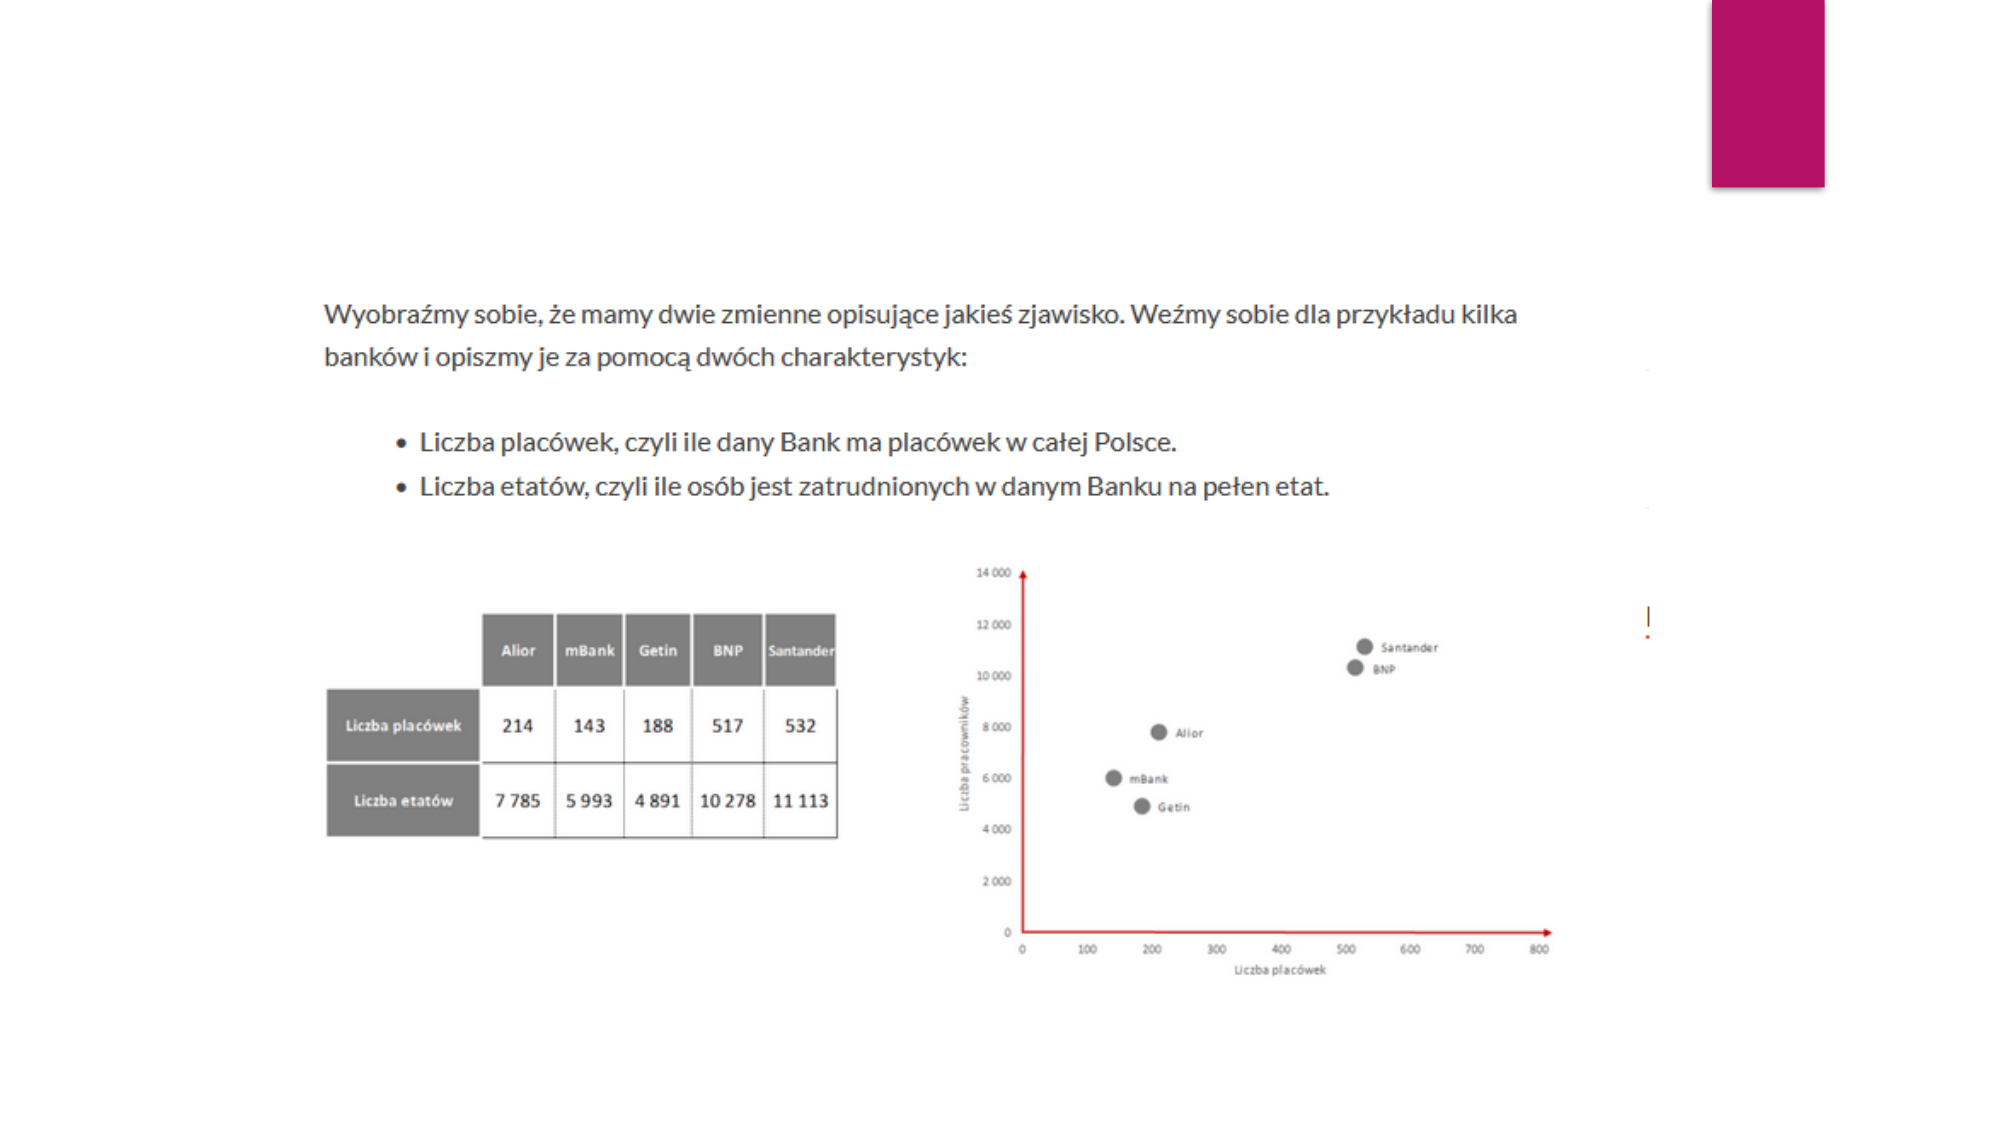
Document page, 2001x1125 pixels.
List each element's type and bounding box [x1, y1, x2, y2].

picture [270, 271, 1650, 1014]
